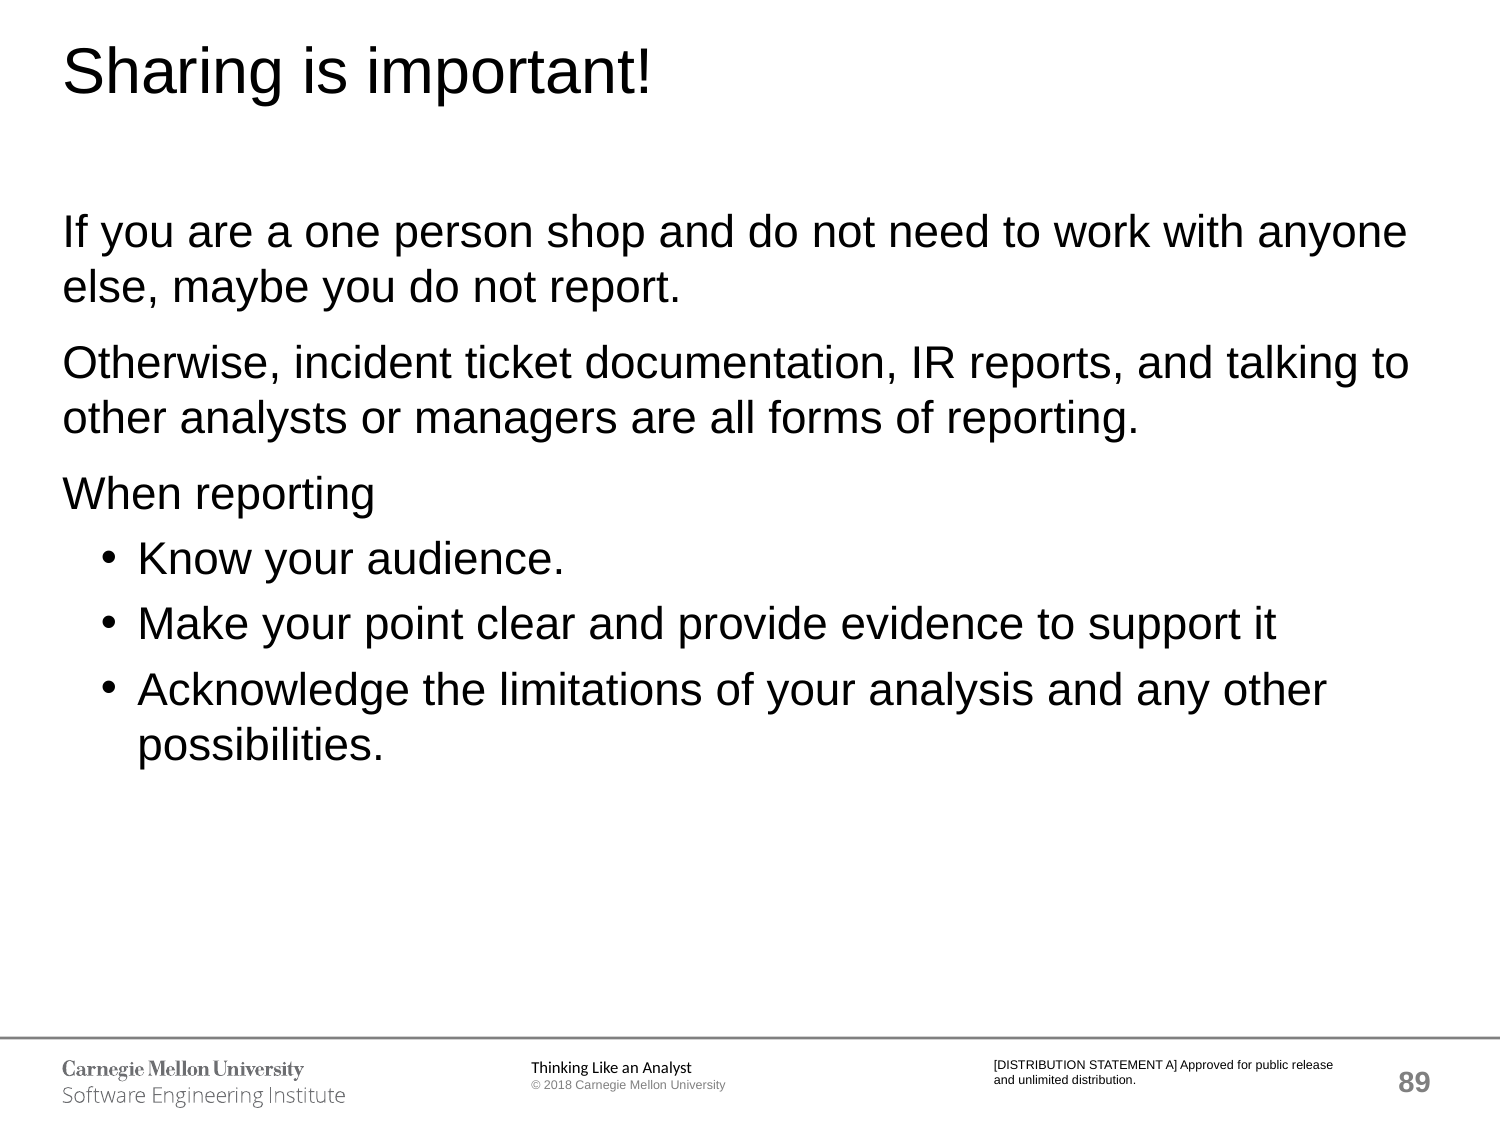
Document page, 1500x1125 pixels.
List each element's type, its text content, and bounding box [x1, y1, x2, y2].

list If you are a one person shop and do not need to work with anyone else, maybe you do not report. Otherwise, incident ticket documentation, IR reports, and talking to other analysts or managers are all forms of reporting. When reporting Know your audience. Make your point clear and provide evidence to support it Acknowledge the limitations of your analysis and any other possibilities. [62, 201, 1431, 1000]
title Sharing is important! [62, 37, 1338, 182]
